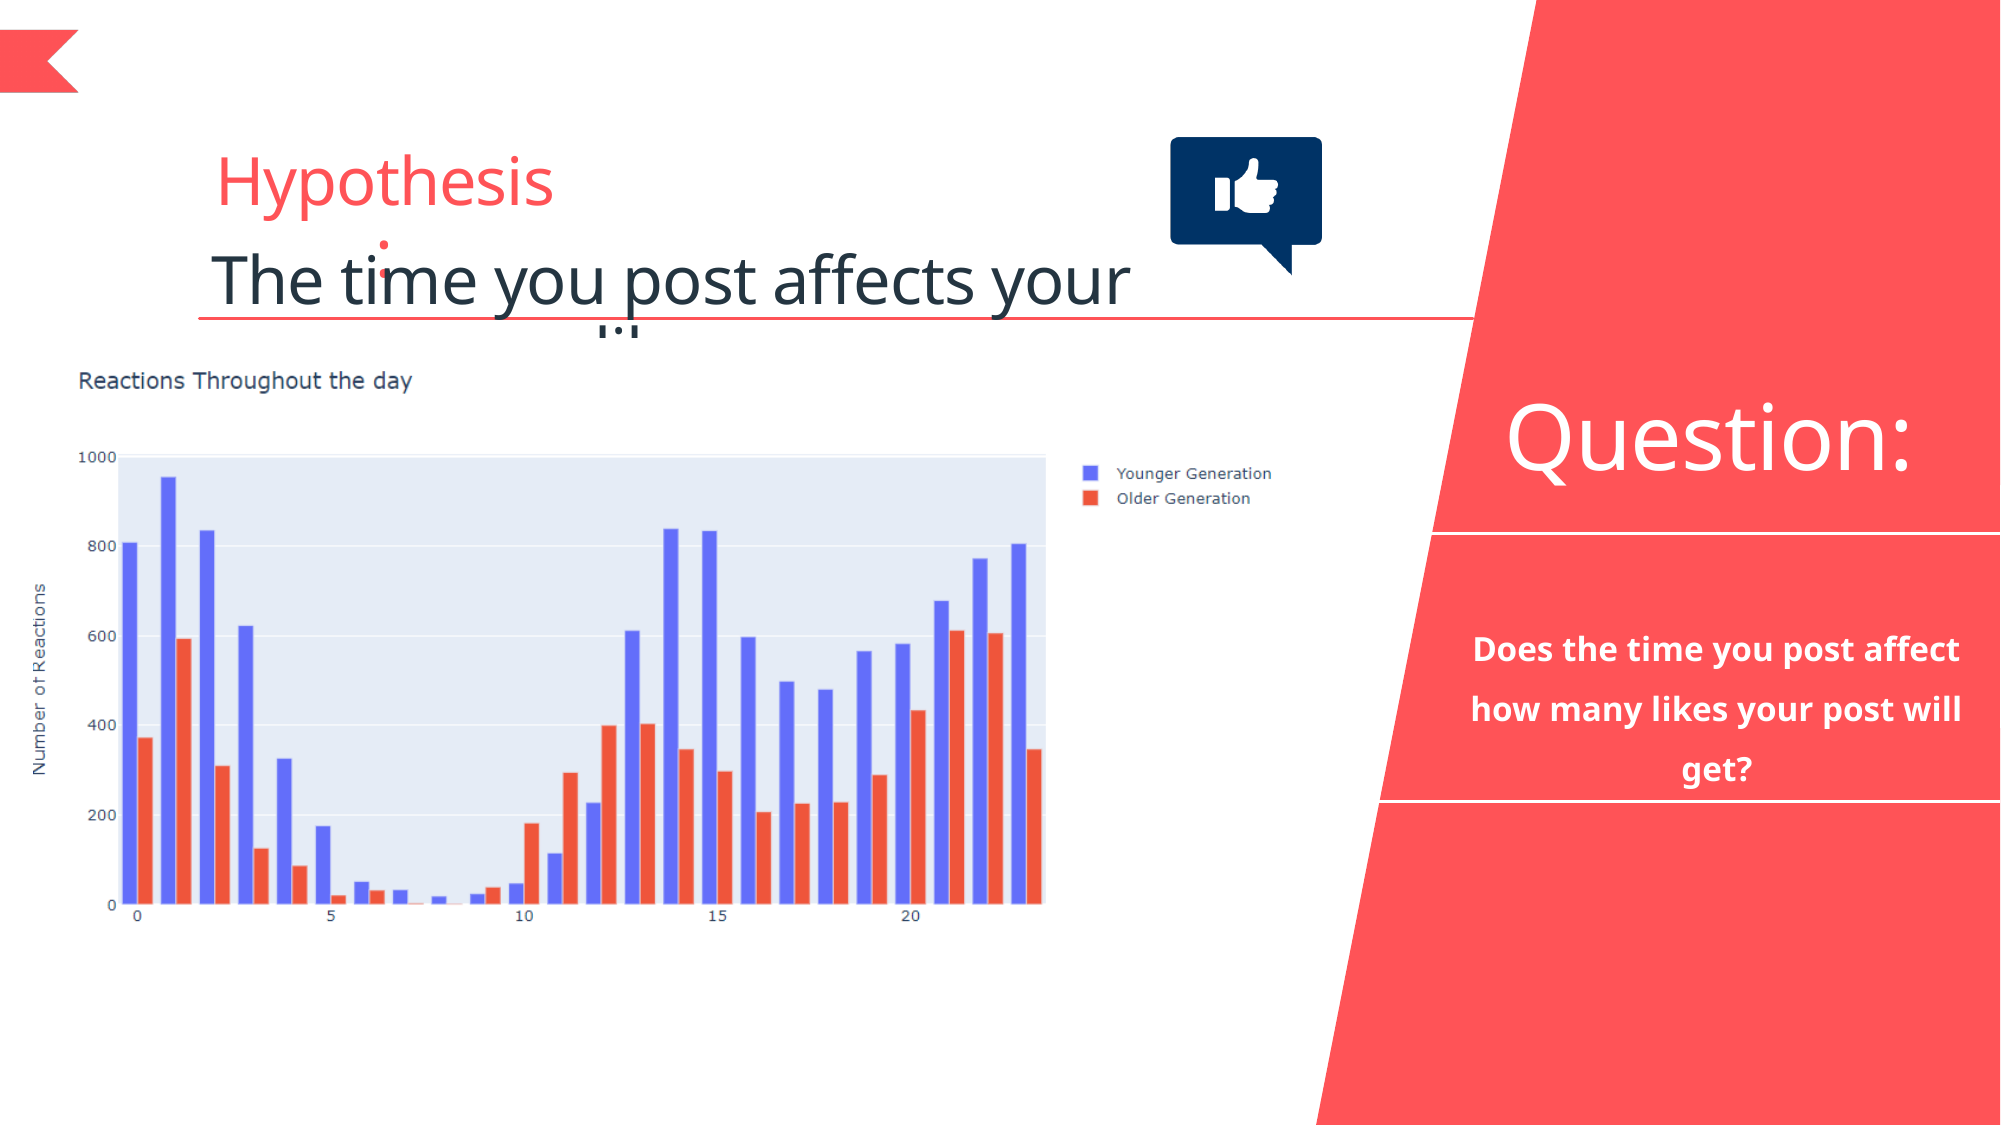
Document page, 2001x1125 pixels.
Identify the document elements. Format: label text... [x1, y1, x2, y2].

text_box Question: [1377, 384, 2000, 511]
picture [32, 337, 1290, 939]
text_box The time you post affects your likes. [172, 239, 1136, 322]
title Hypothesis: [199, 140, 571, 224]
picture [1139, 99, 1353, 313]
picture [0, 0, 121, 136]
text_box Does the time you post affect how many likes your post will get? [1433, 600, 2000, 795]
